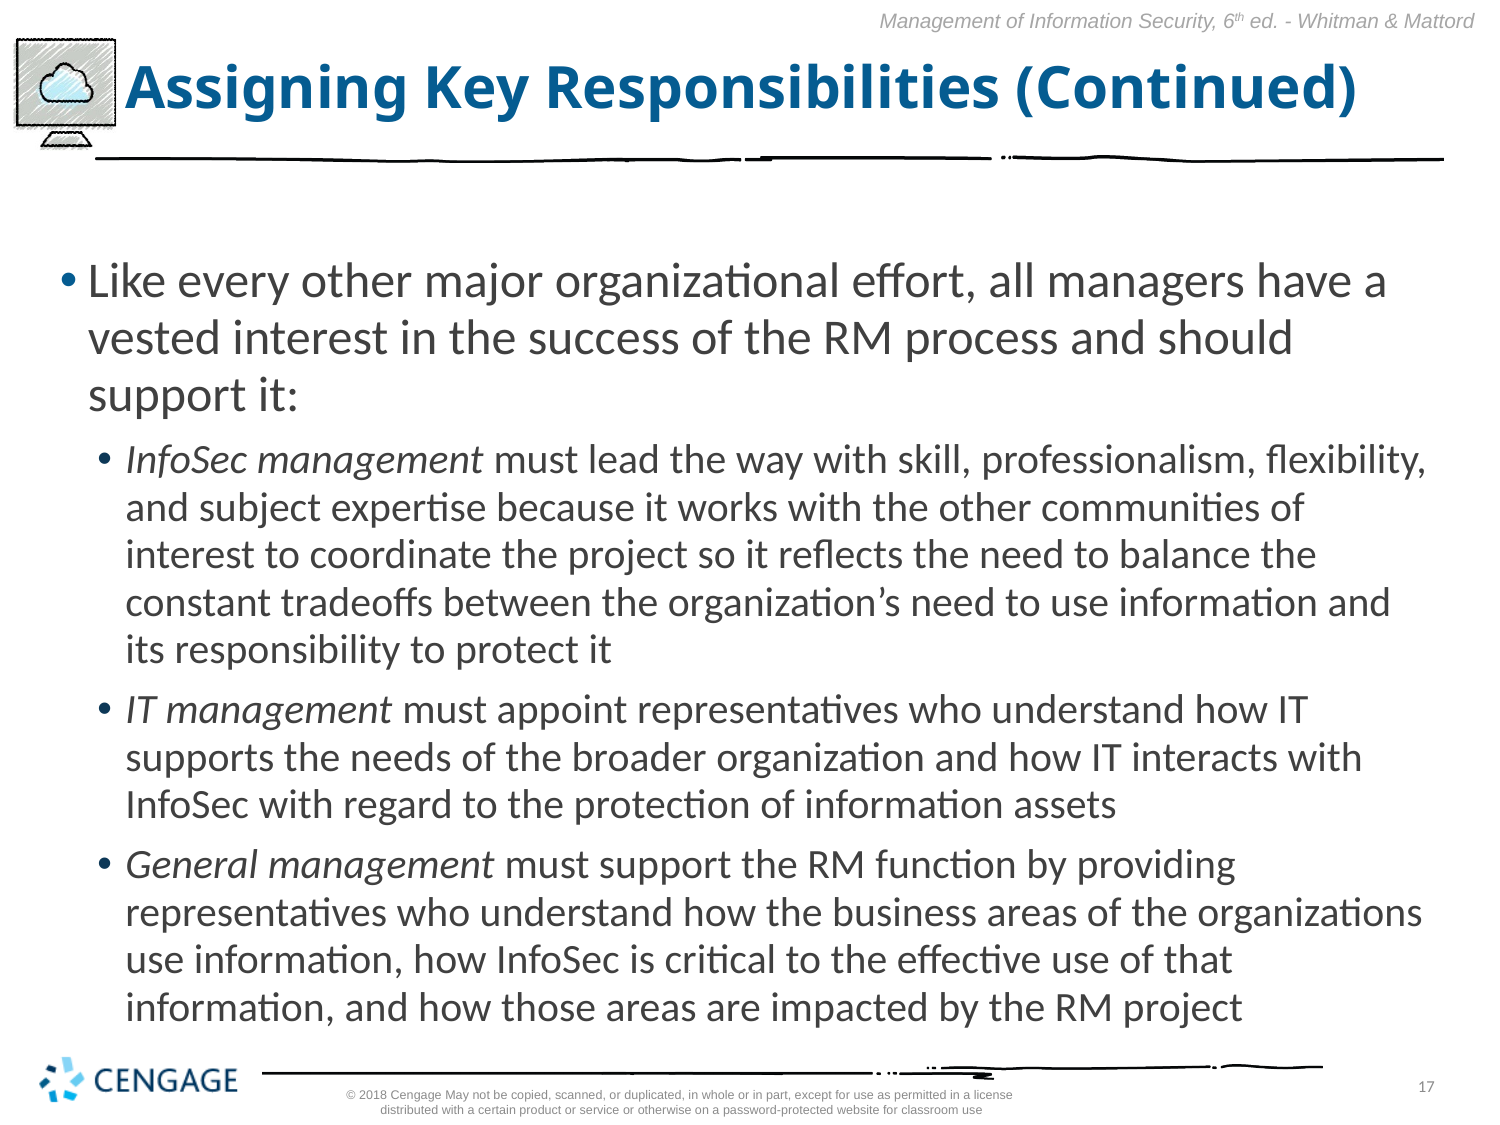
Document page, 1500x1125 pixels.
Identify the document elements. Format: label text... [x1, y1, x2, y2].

list Like every other major organizational effort, all managers have a vested interest in the success of the RM process and should support it: InfoSec management must lead the way with skill, professionalism, flexibility, and subject expertise because it works with the other communities of interest to coordinate the project so it reflects the need to balance the constant tradeoffs between the organization’s need to use information and its responsibility to protect it IT management must appoint representatives who understand how IT supports the needs of the broader organization and how IT interacts with InfoSec with regard to the protection of information assets General management must support the RM function by providing representatives who understand how the business areas of the organizations use information, how InfoSec is critical to the effective use of that information, and how those areas are impacted by the RM project [59, 252, 1441, 1039]
picture [13, 36, 117, 151]
picture [262, 1064, 1323, 1080]
picture [95, 155, 1444, 163]
title Assigning Key Responsibilities (Continued) [125, 60, 1442, 121]
picture [19, 1043, 250, 1115]
